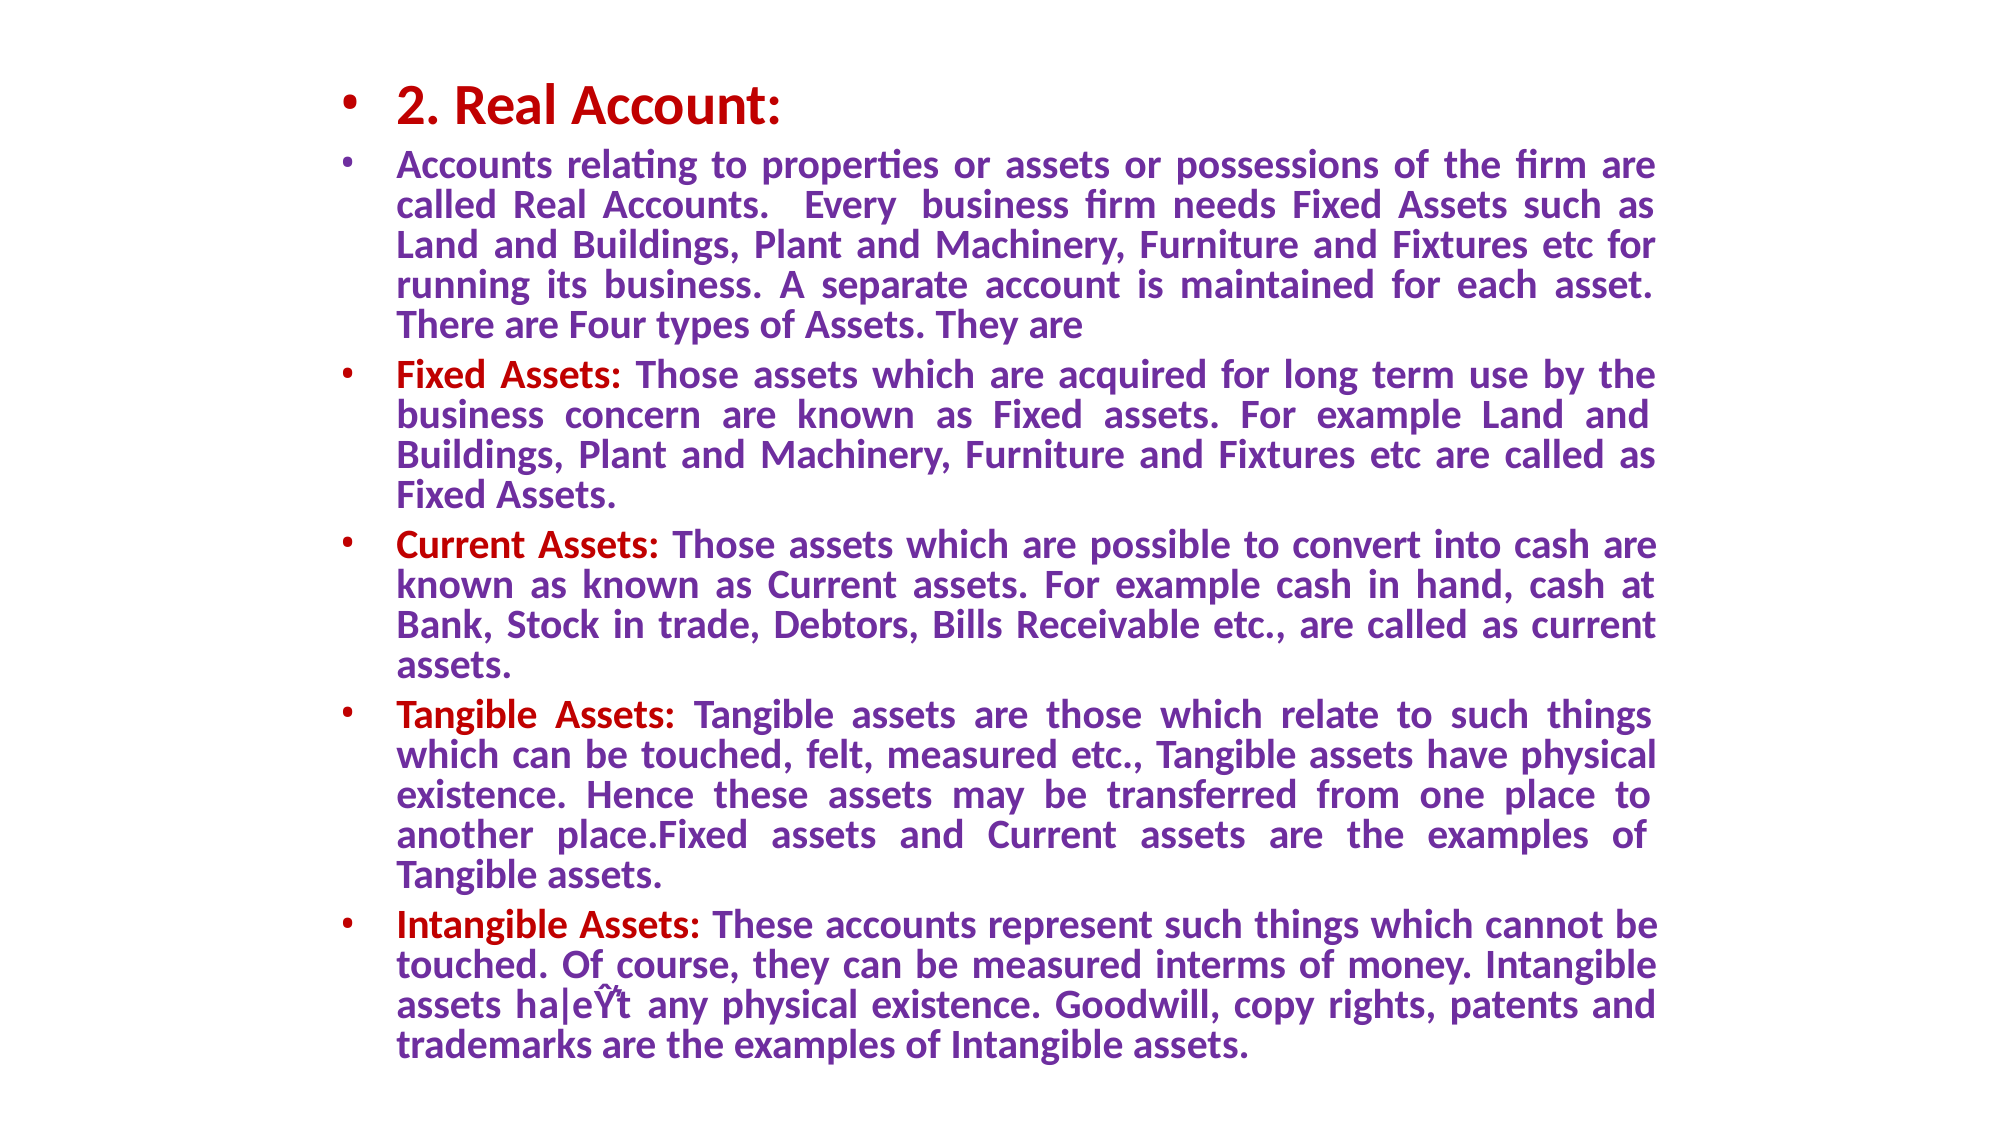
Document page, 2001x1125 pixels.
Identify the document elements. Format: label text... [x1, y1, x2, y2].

text_box 2. Real Account: Accounts relating to properties or assets or possessions of the firm are called Real Accounts. Every business firm needs Fixed Assets such as Land and Buildings, Plant and Machinery, Furniture and Fixtures etc for running its business. A separate account is maintained for each asset. There are Four types of Assets. They are Fixed Assets: Those assets which are acquired for long term use by the business concern are known as Fixed assets. For example Land and Buildings, Plant and Machinery, Furniture and Fixtures etc are called as Fixed Assets. Current Assets: Those assets which are possible to convert into cash are known as known as Current assets. For example cash in hand, cash at Bank, Stock in trade, Debtors, Bills Receivable etc., are called as current assets. Tangible Assets: Tangible assets are those which relate to such things which can be touched, felt, measured etc., Tangible assets have physical existence. Hence these assets may be transferred from one place to another place.Fixed assets and Current assets are the examples of Tangible assets. Intangible Assets: These accounts represent such things which cannot be touched. Of course, they can be measured interms of money. Intangible assets haǀeŶ͛t any physical existence. Goodwill, copy rights, patents and trademarks are the examples of Intangible assets. [337, 64, 1671, 1067]
